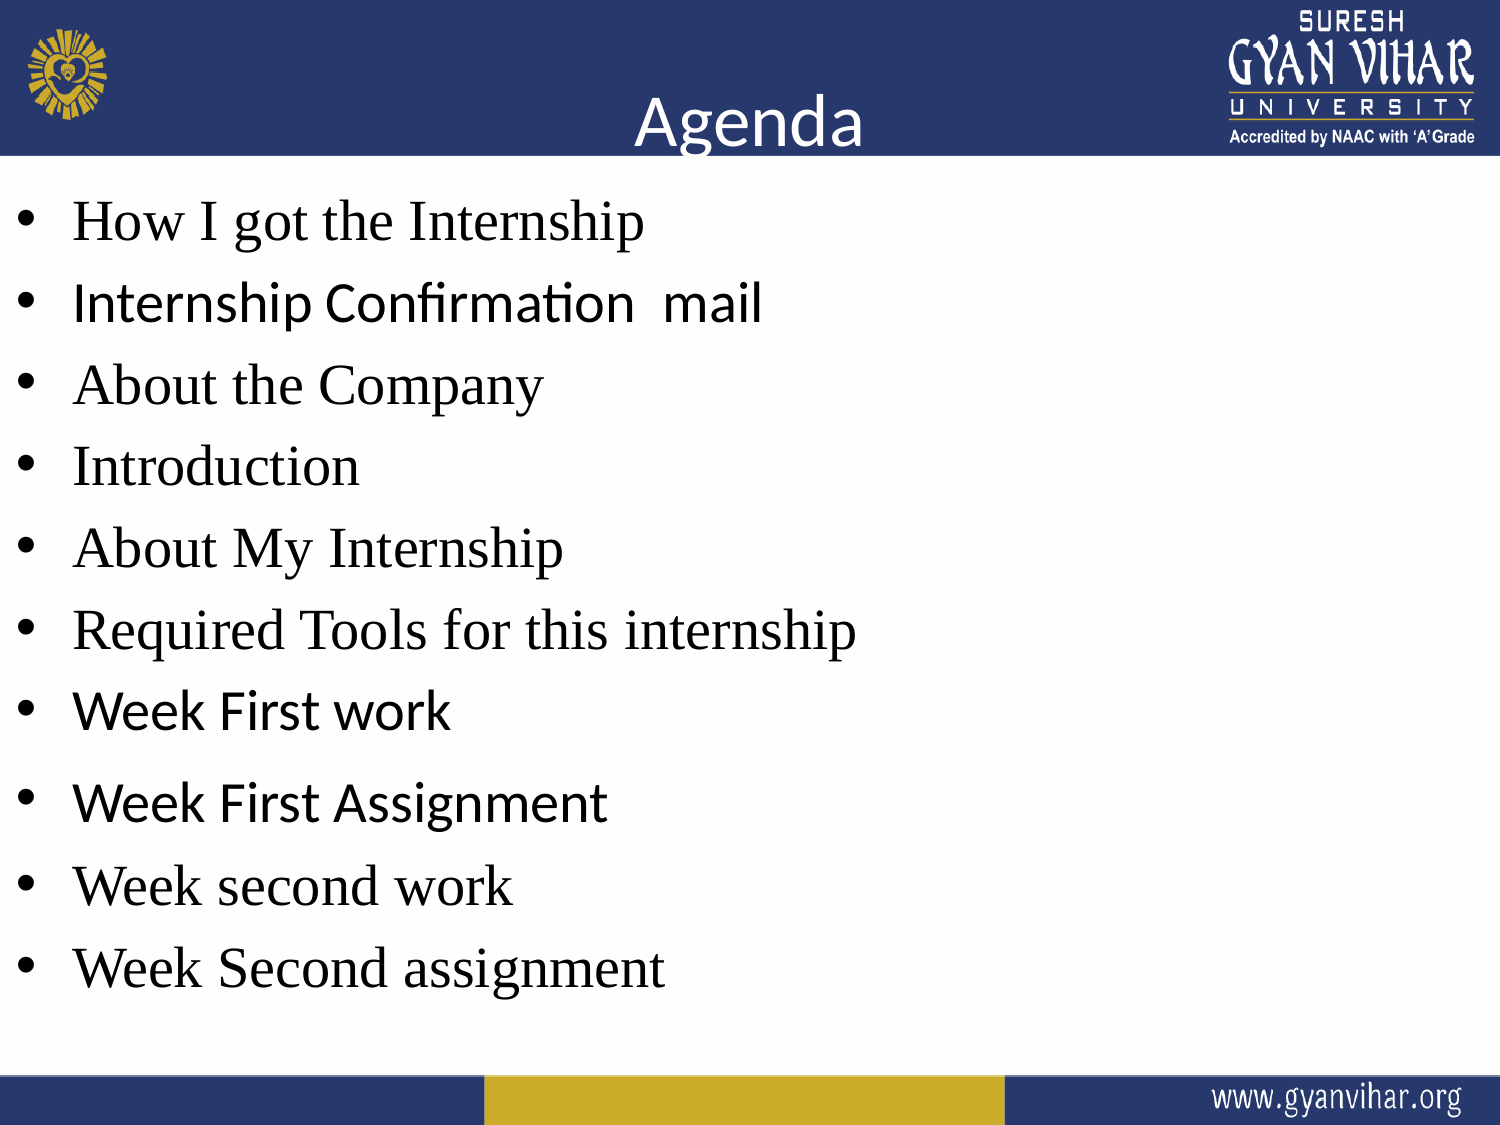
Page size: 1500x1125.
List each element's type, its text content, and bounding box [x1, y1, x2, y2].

list How I got the Internship Internship Confirmation mail About the Company Introduction About My Internship Required Tools for this internship Week First work Week First Assignment Week second work Week Second assignment [0, 174, 1351, 1080]
picture [0, 0, 1500, 1125]
title Agenda [75, 45, 1425, 188]
